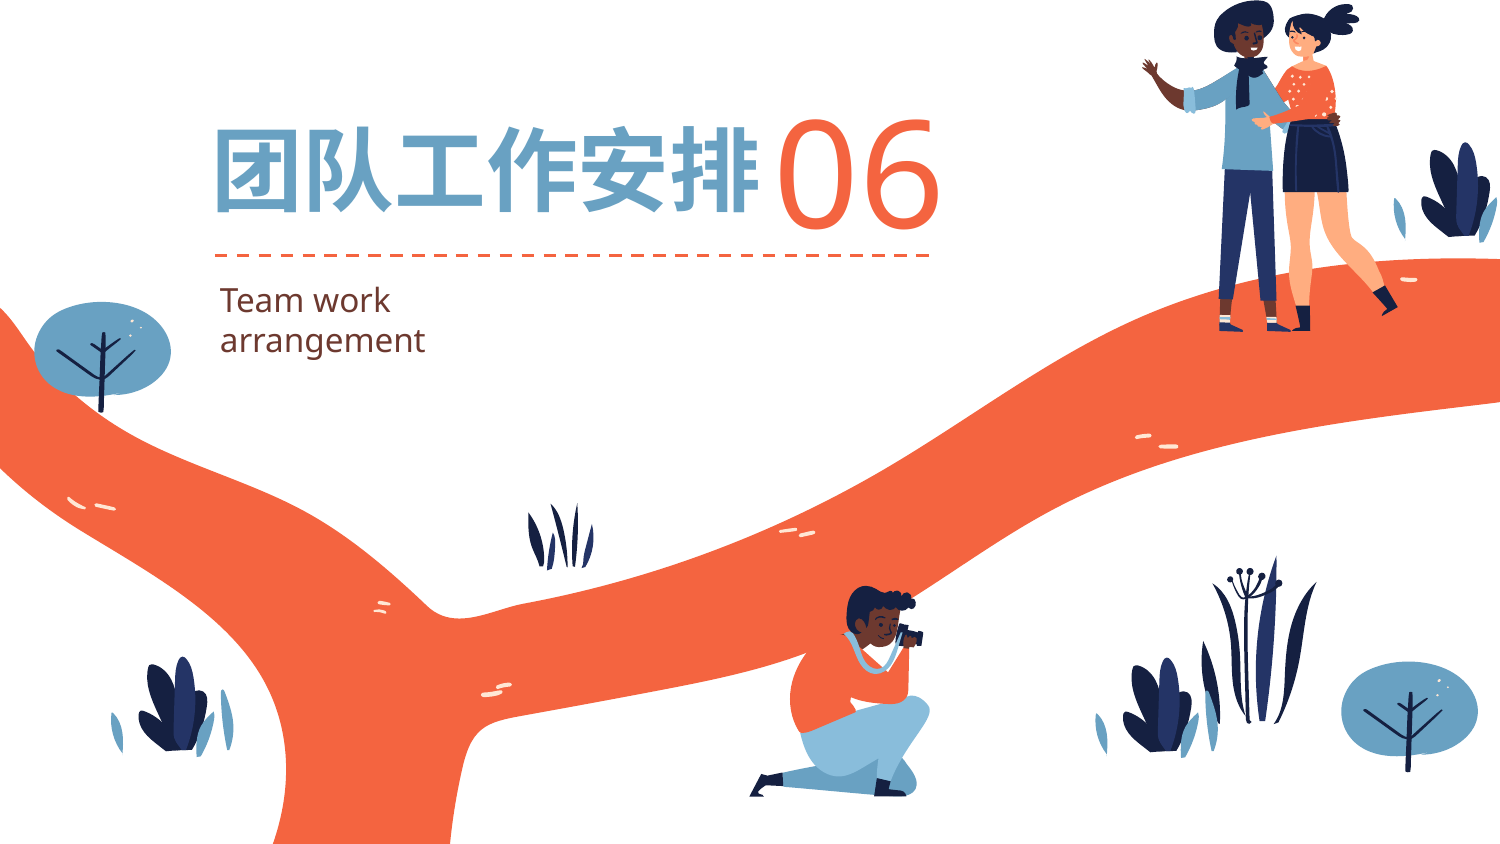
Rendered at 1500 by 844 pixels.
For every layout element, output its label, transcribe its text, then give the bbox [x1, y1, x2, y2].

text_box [1392, 142, 1500, 243]
title 06 [731, 113, 987, 257]
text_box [1198, 555, 1317, 725]
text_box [109, 656, 235, 758]
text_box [527, 502, 596, 571]
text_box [1335, 661, 1483, 773]
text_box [1093, 657, 1219, 759]
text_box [28, 301, 176, 413]
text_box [1141, 0, 1399, 333]
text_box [0, 258, 1500, 844]
title 团队工作安排 [195, 143, 931, 239]
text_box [749, 585, 938, 797]
